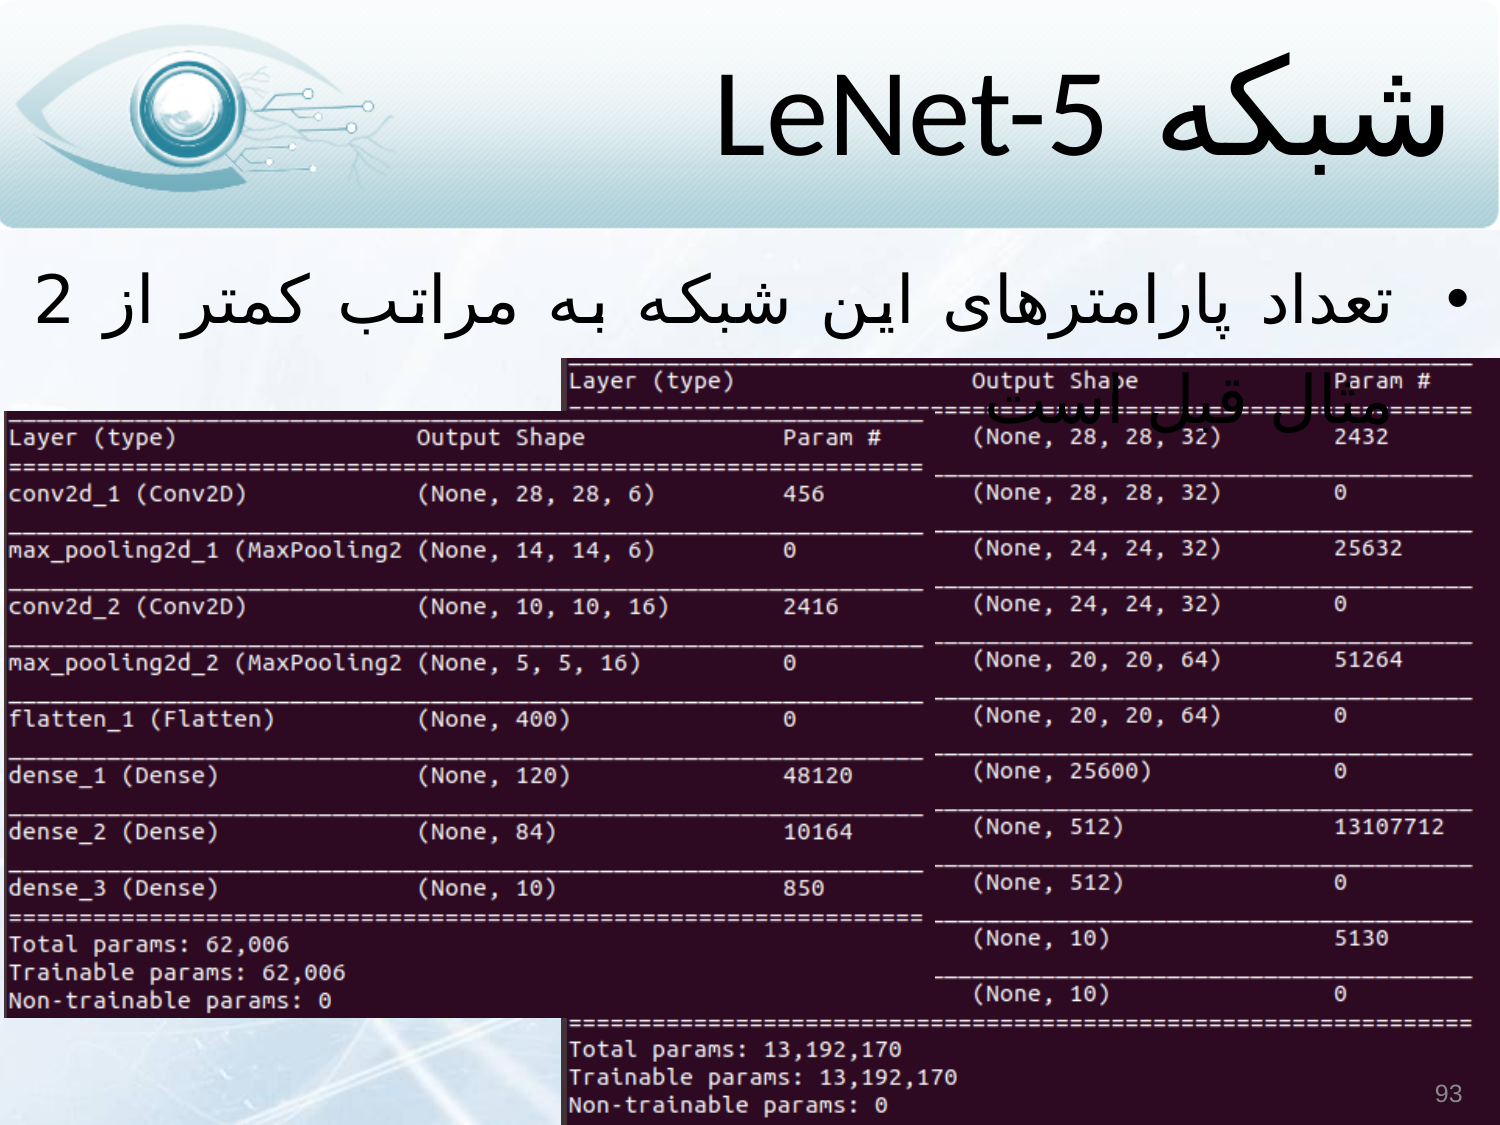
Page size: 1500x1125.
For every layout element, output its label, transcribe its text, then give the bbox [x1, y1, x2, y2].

picture [0, 230, 1500, 1125]
title شبکه LeNet-5 [0, 7, 1500, 195]
text_box تعداد پارامترهای این شبکه به مراتب کمتر از 2 مثال قبل است [12, 230, 1485, 410]
